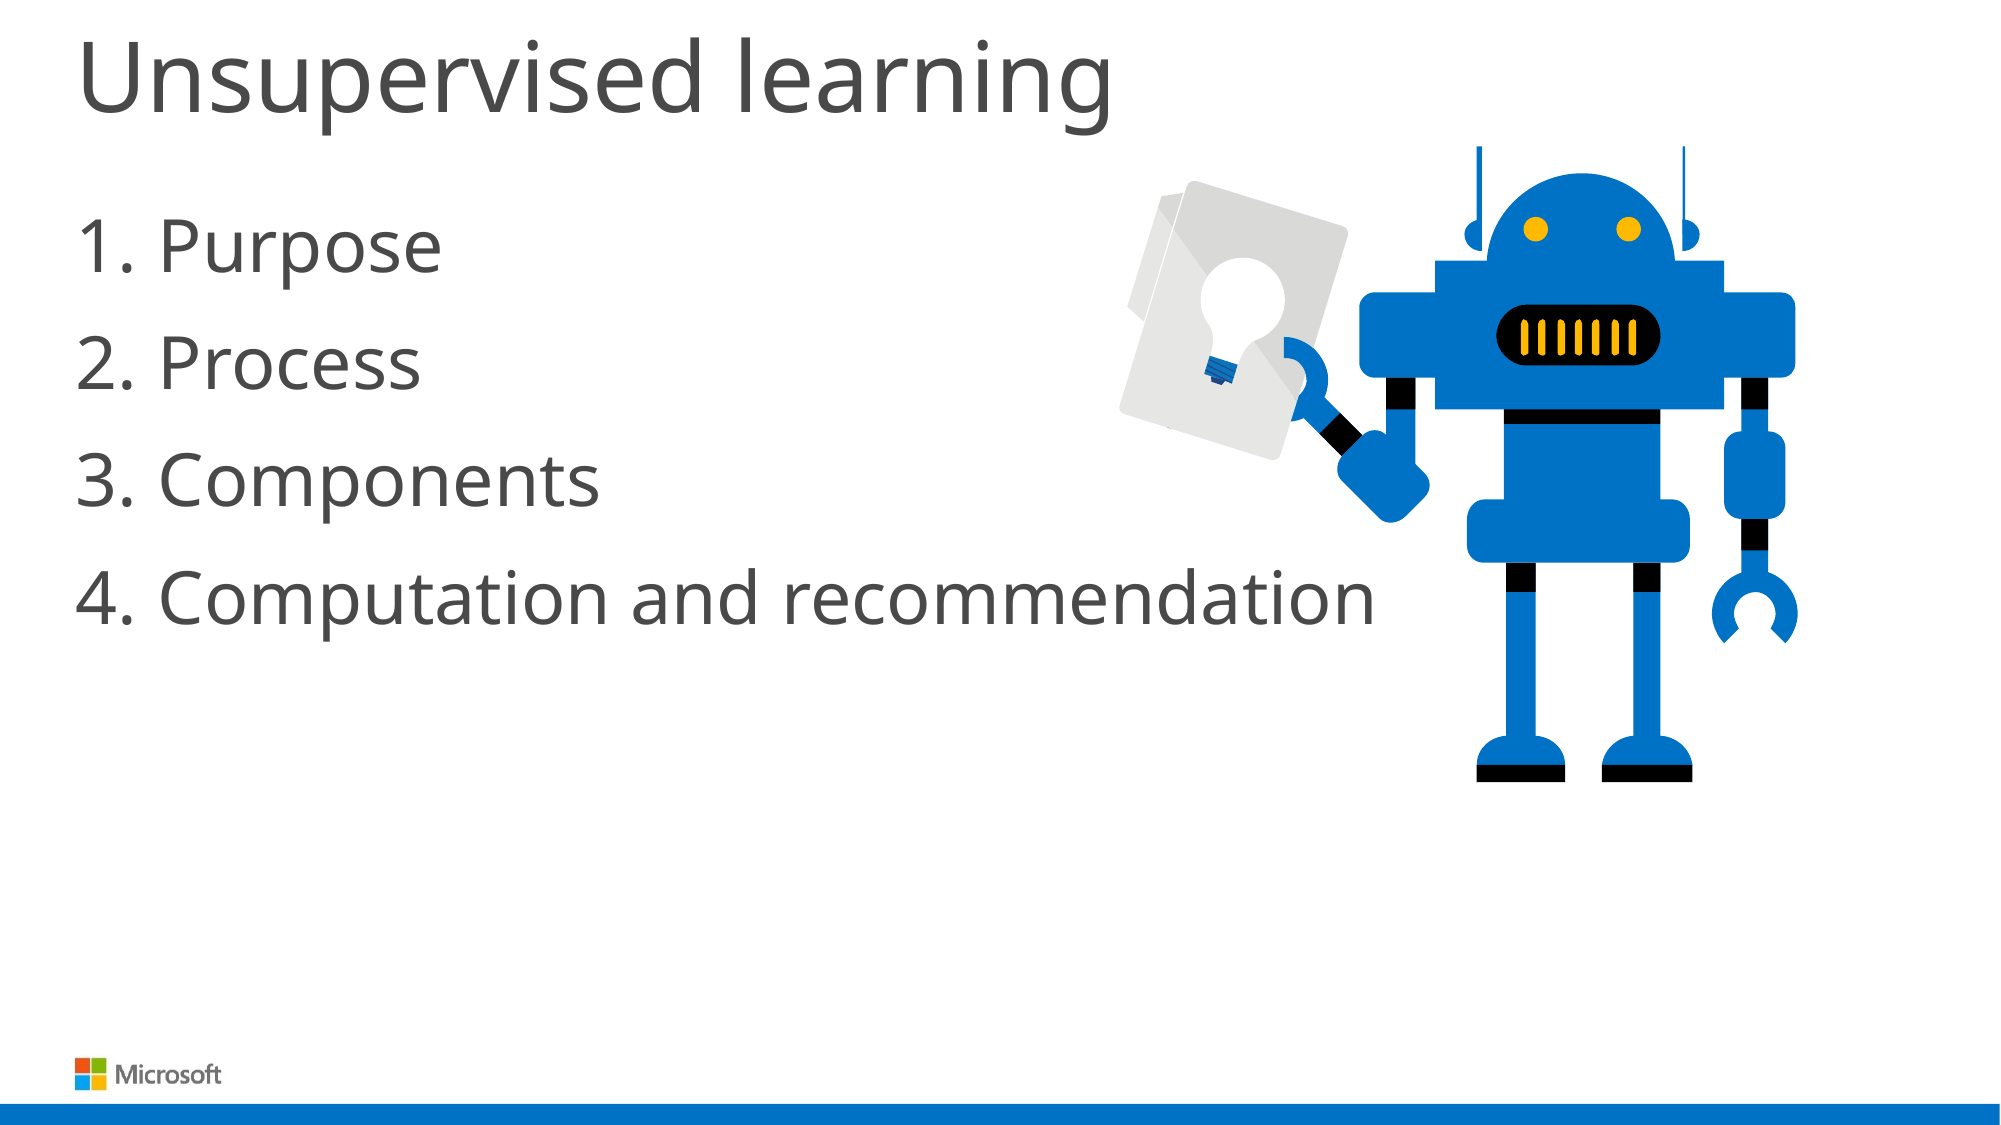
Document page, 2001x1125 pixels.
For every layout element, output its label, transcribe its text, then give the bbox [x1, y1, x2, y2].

list Purpose Process Components Computation and recommendation [0, 191, 1607, 1125]
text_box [1110, 143, 1801, 783]
title Unsupervised learning [0, 29, 1953, 145]
